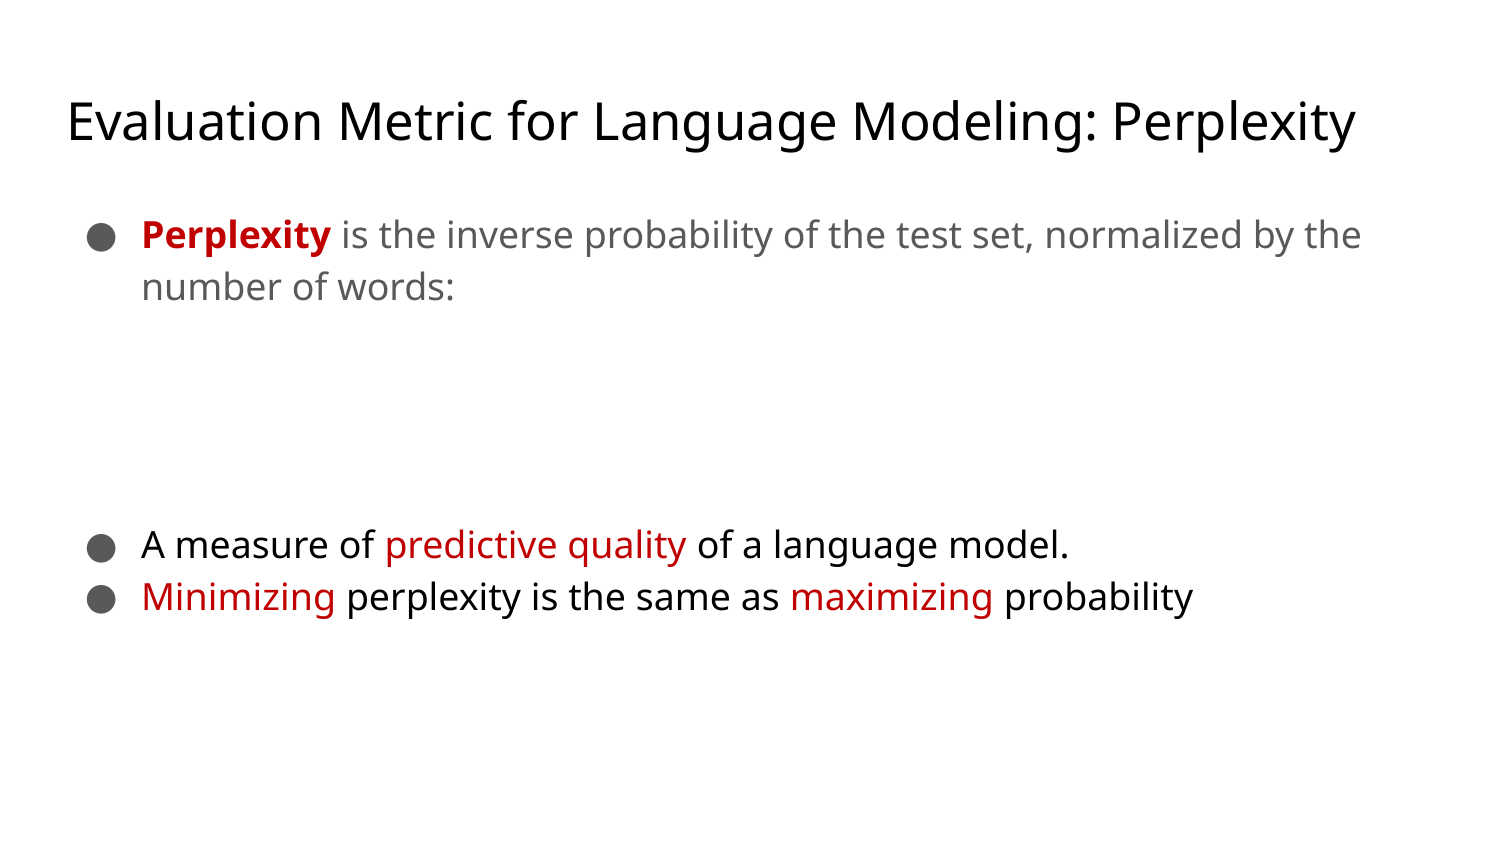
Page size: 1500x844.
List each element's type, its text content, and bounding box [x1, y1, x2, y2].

list Perplexity is the inverse probability of the test set, normalized by the number of words: A measure of predictive quality of a language model. Minimizing perplexity is the same as maximizing probability [51, 189, 1449, 750]
title Evaluation Metric for Language Modeling: Perplexity [51, 72, 1449, 167]
